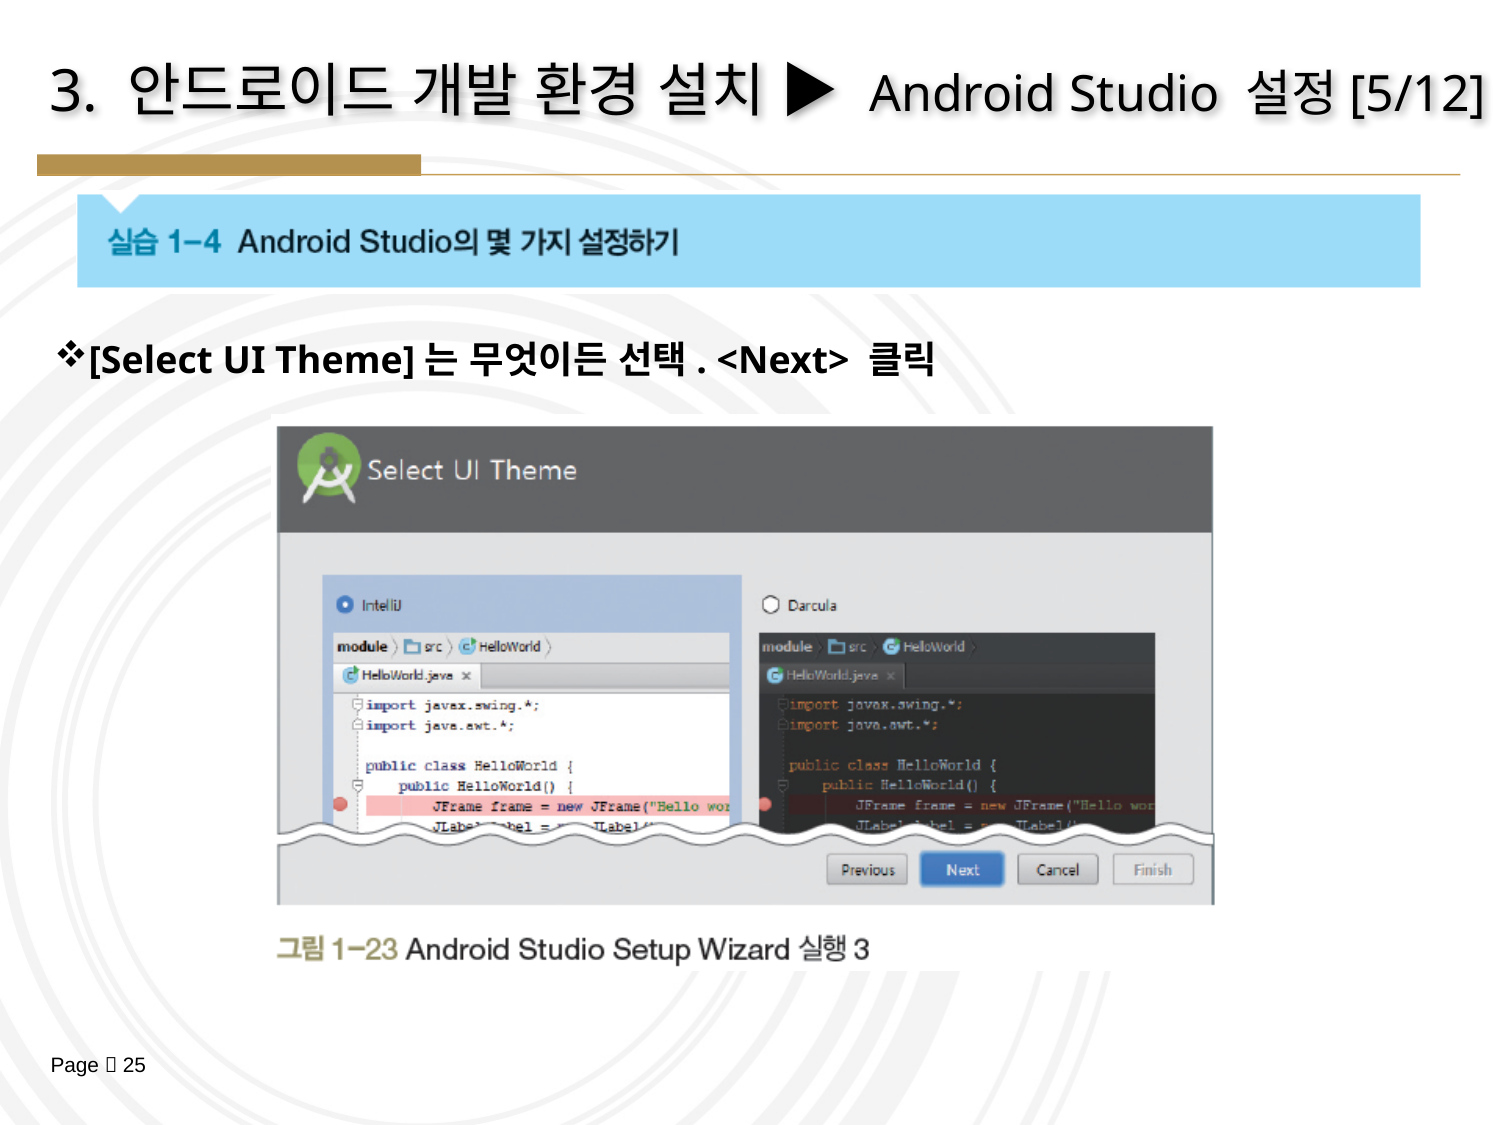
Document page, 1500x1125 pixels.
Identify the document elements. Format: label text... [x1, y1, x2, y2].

picture [0, 35, 1500, 1125]
list [Select UI Theme]는 무엇이든 선택. <Next> 클릭 [54, 335, 1500, 1051]
title 3. 안드로이드 개발 환경 설치 ▶ Android Studio 설정[5/12] [48, 53, 1500, 161]
picture [271, 414, 1229, 972]
